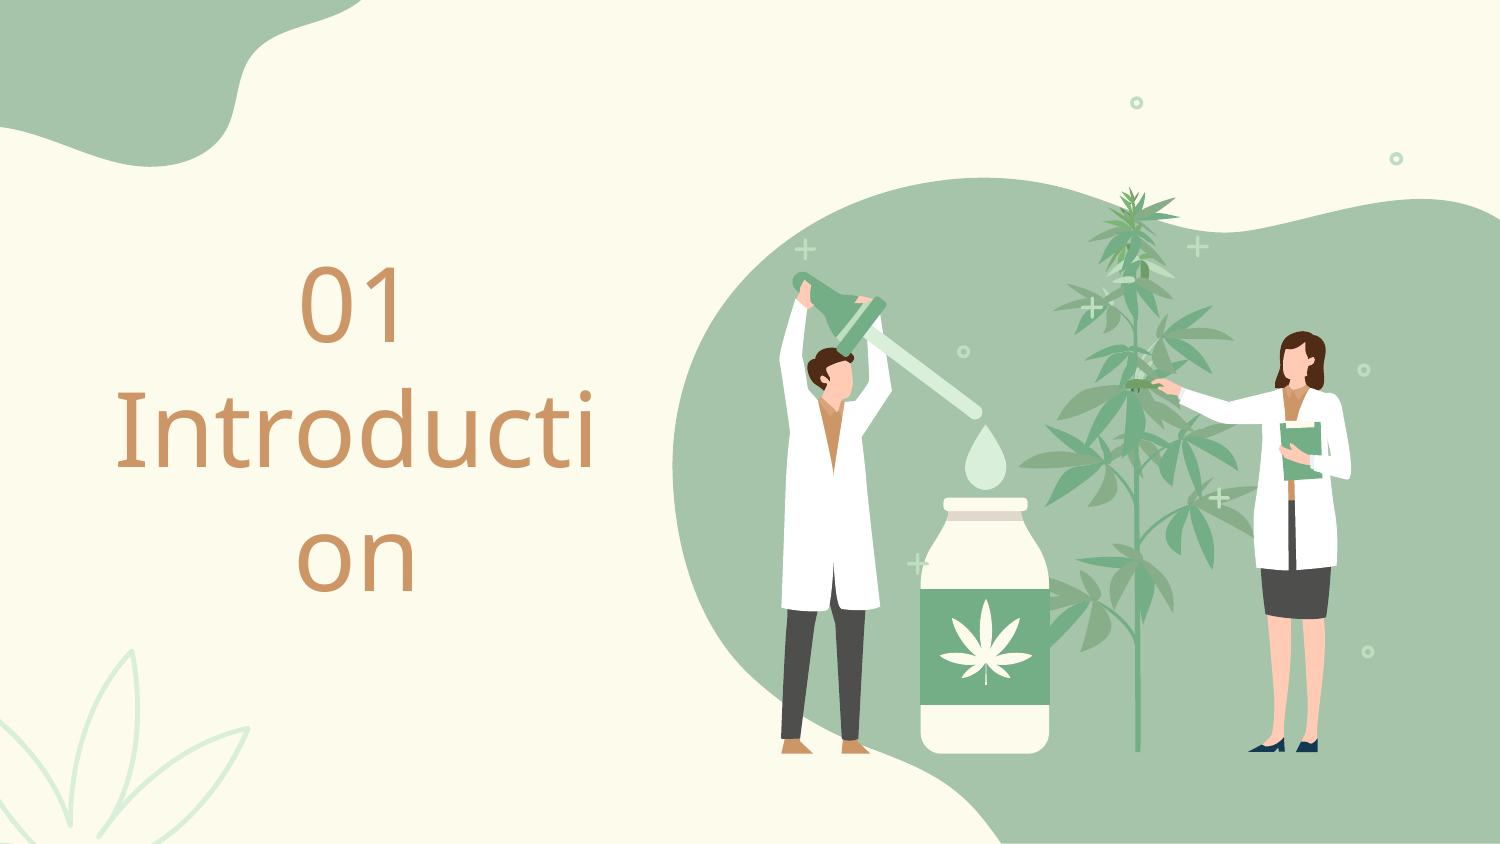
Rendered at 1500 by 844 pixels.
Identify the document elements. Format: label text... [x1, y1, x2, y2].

title 01 Introduction [78, 390, 637, 461]
text_box [0, 0, 361, 167]
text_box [777, 96, 1404, 782]
